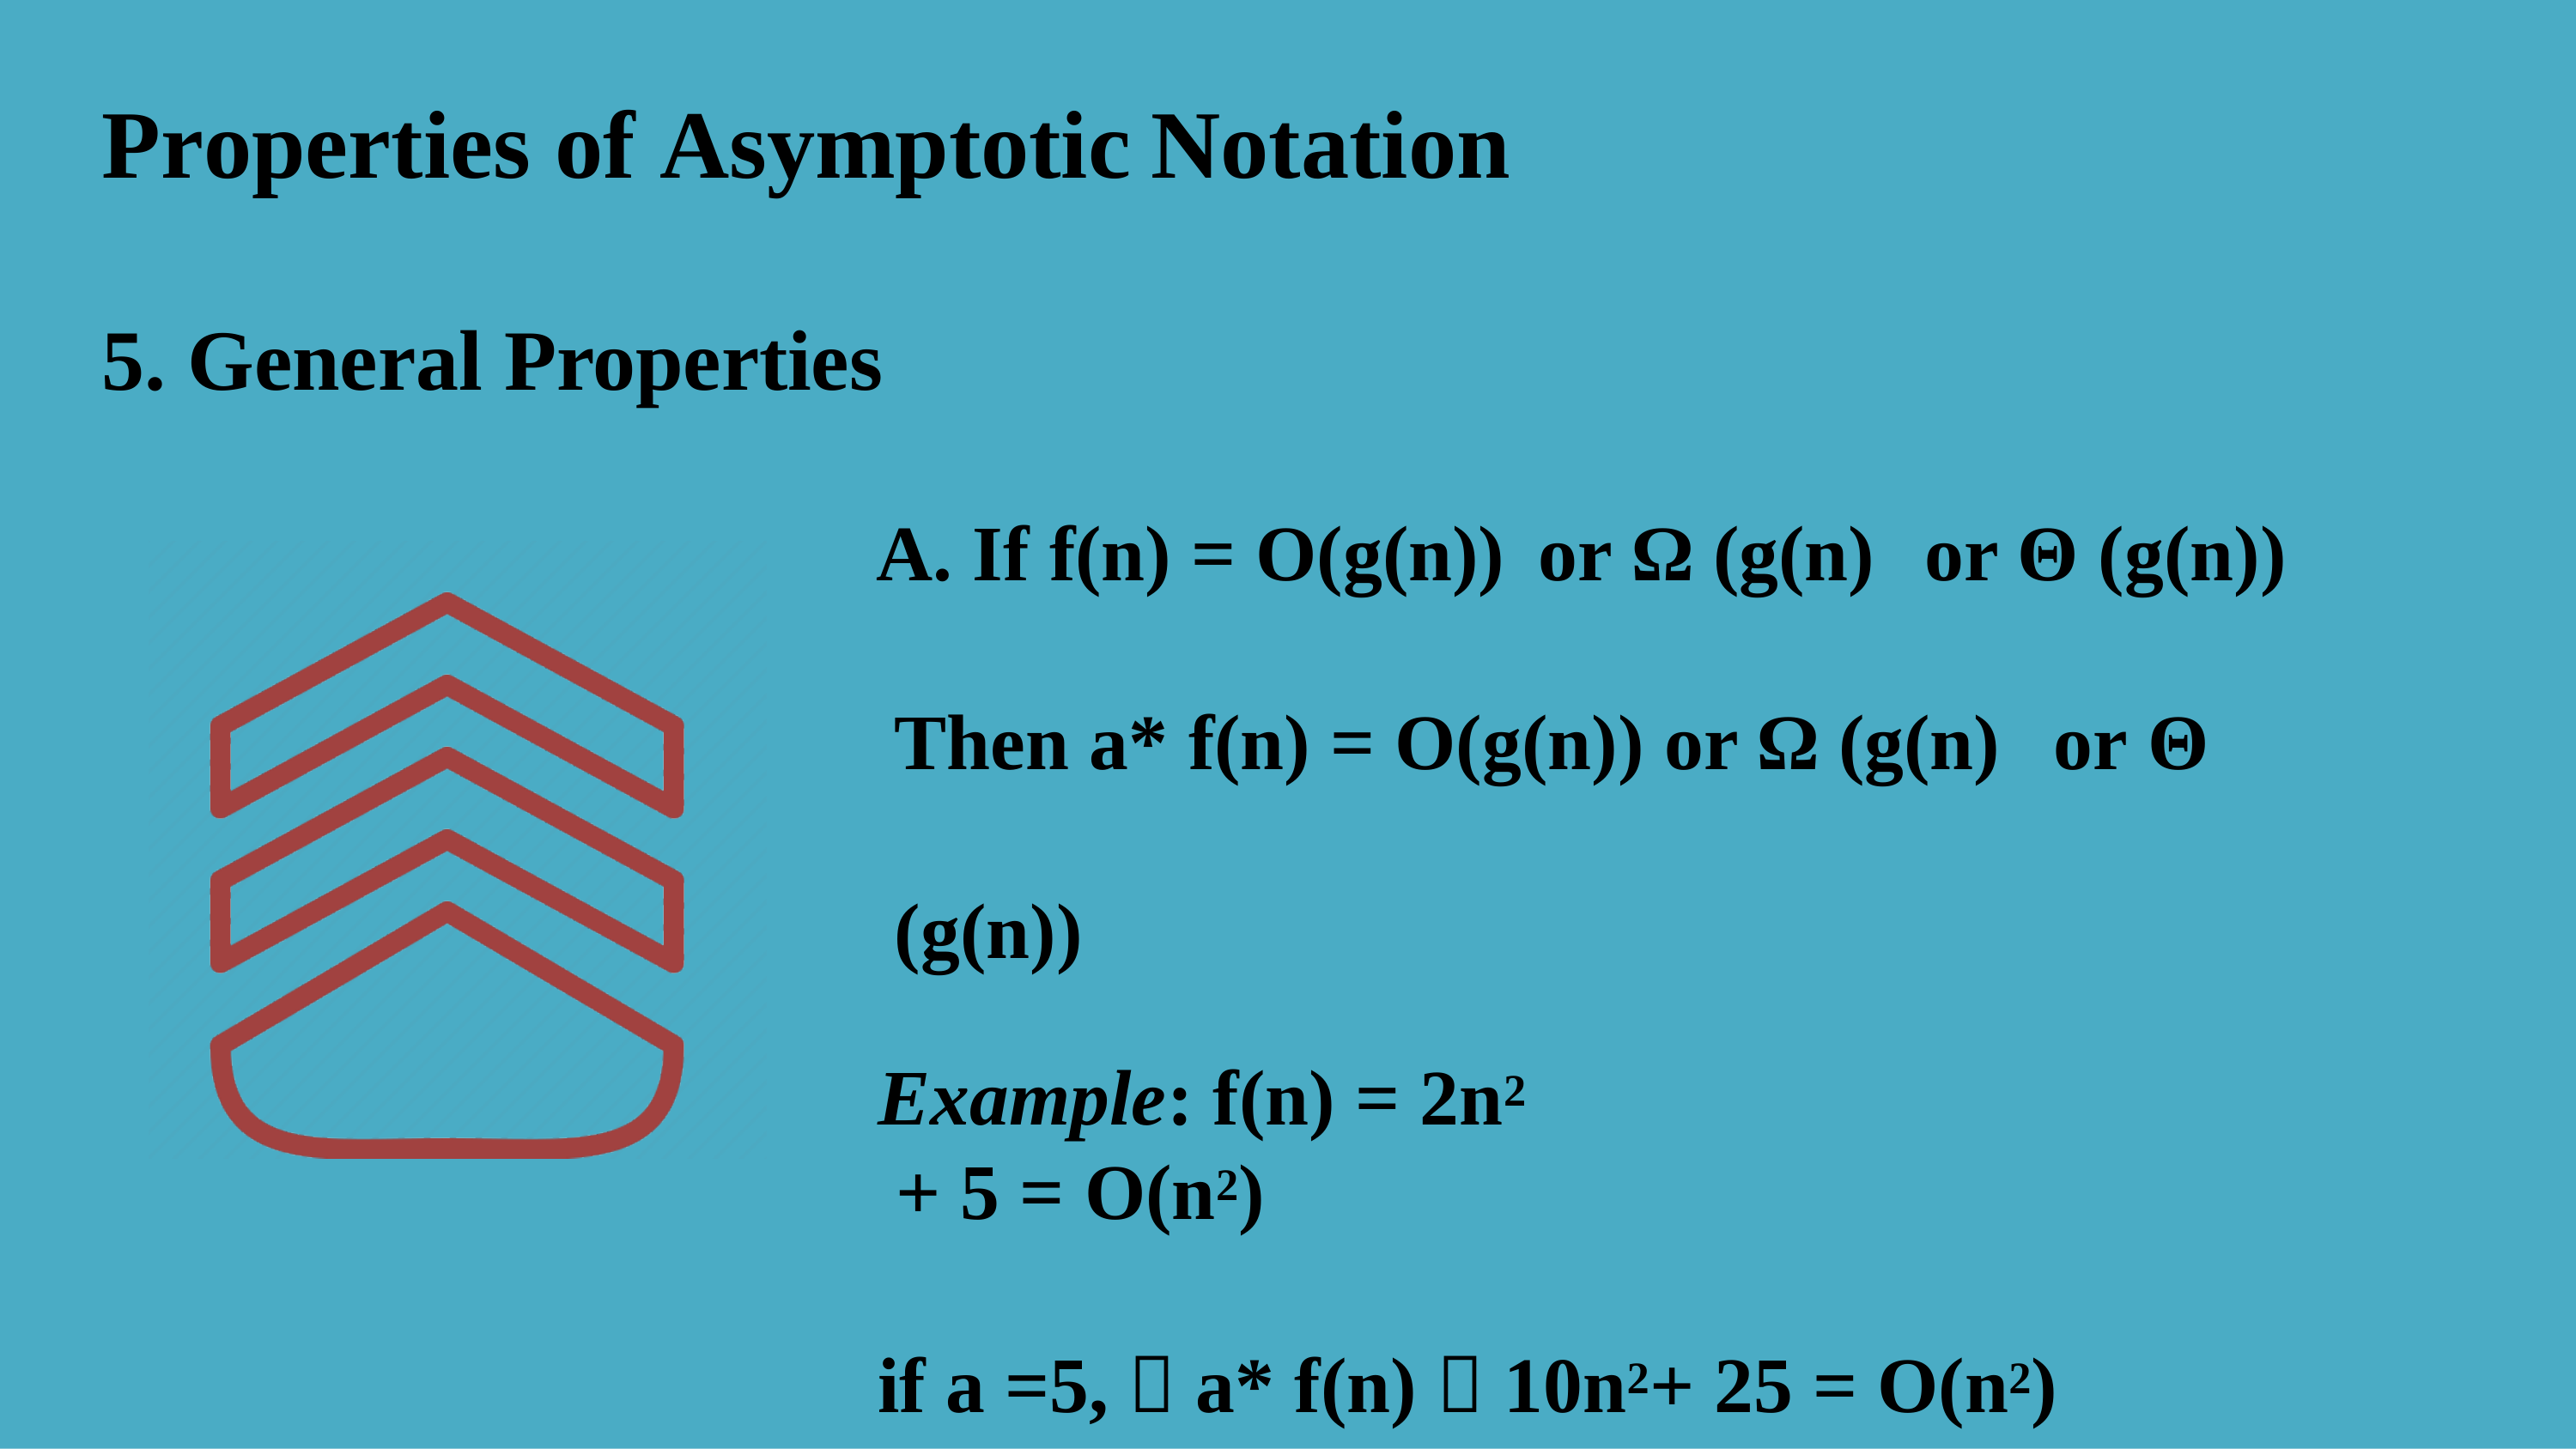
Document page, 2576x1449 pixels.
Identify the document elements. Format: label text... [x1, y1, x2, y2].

title Properties of Asymptotic Notation [100, 80, 1511, 302]
picture [149, 541, 767, 1159]
text_box General Properties A. If f(n) = O(g(n)) or Ω (g(n) or Θ (g(n)) Then a* f(n) = O(g(n)) or Ω (g(n) or Θ (g(n)) Example: f(n) = 2n2 + 5 = O(n2) if a =5,  a* f(n)  10n2+ 25 = O(n2) * Valid for all notations [94, 302, 2406, 1449]
